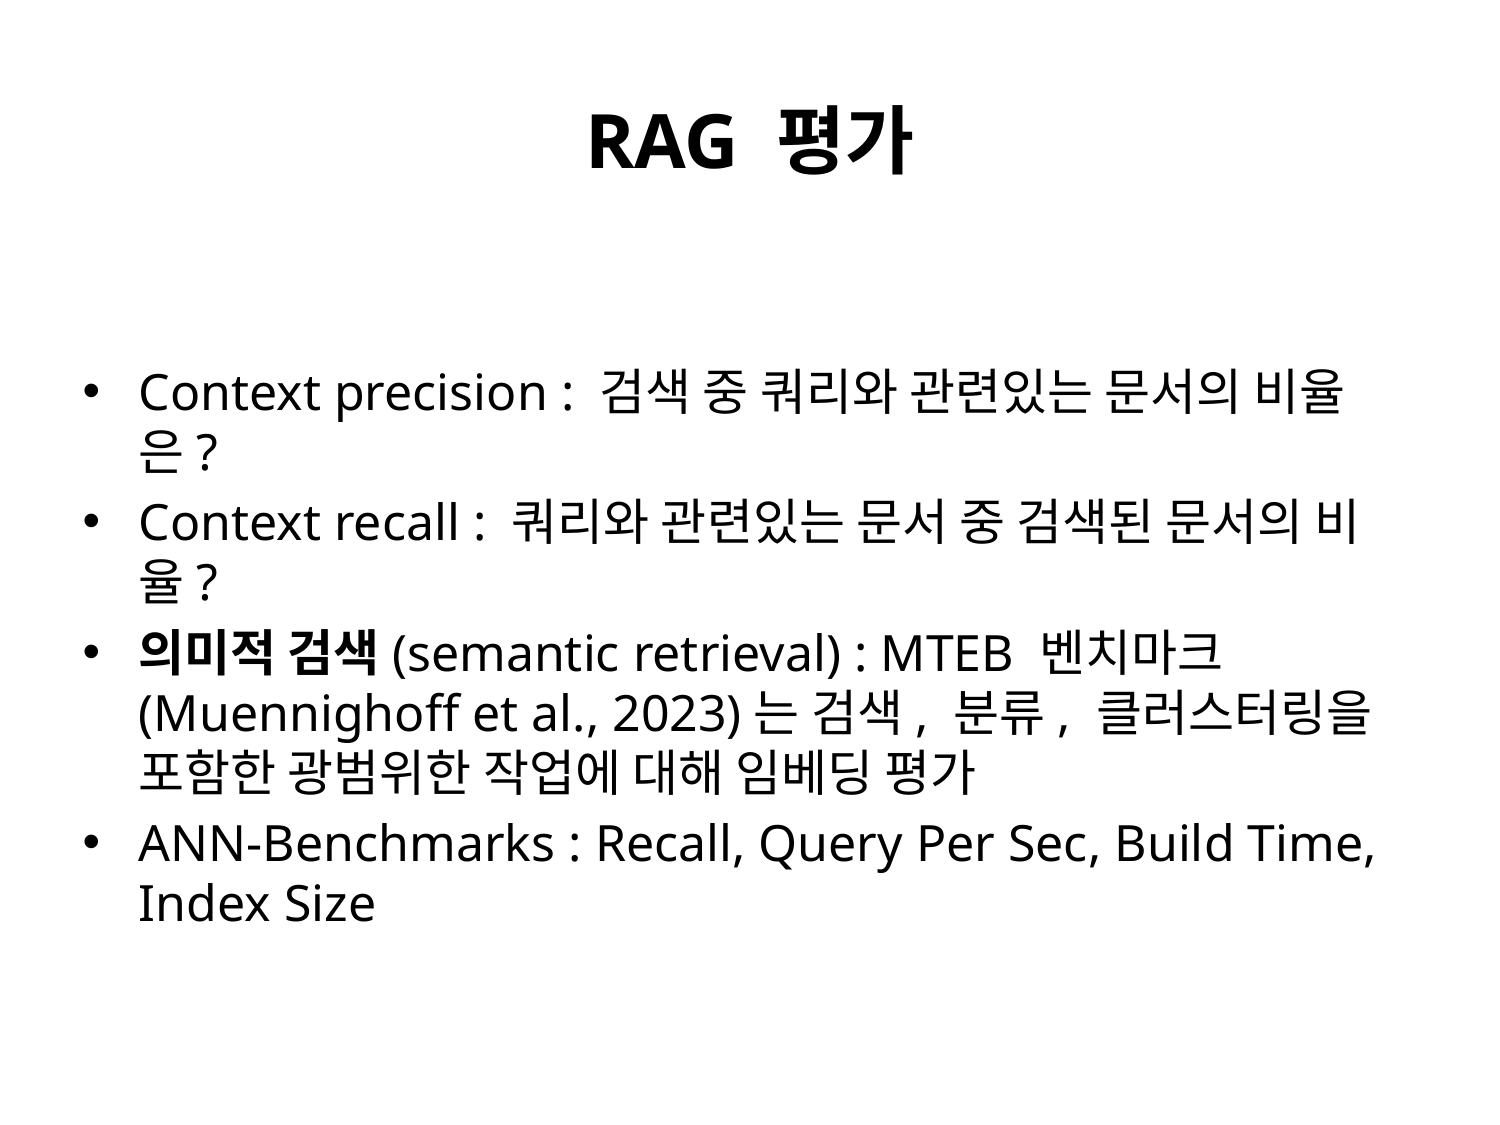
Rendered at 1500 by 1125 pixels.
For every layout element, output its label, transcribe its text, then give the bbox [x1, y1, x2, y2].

title RAG 평가 [74, 44, 1426, 234]
list Context precision : 검색 중 쿼리와 관련있는 문서의 비율은? Context recall : 쿼리와 관련있는 문서 중 검색된 문서의 비율? 의미적 검색(semantic retrieval) : MTEB 벤치마크(Muennighoff et al., 2023)는 검색, 분류, 클러스터링을 포함한 광범위한 작업에 대해 임베딩 평가 ANN-Benchmarks : Recall, Query Per Sec, Build Time, Index Size [74, 261, 1426, 1006]
